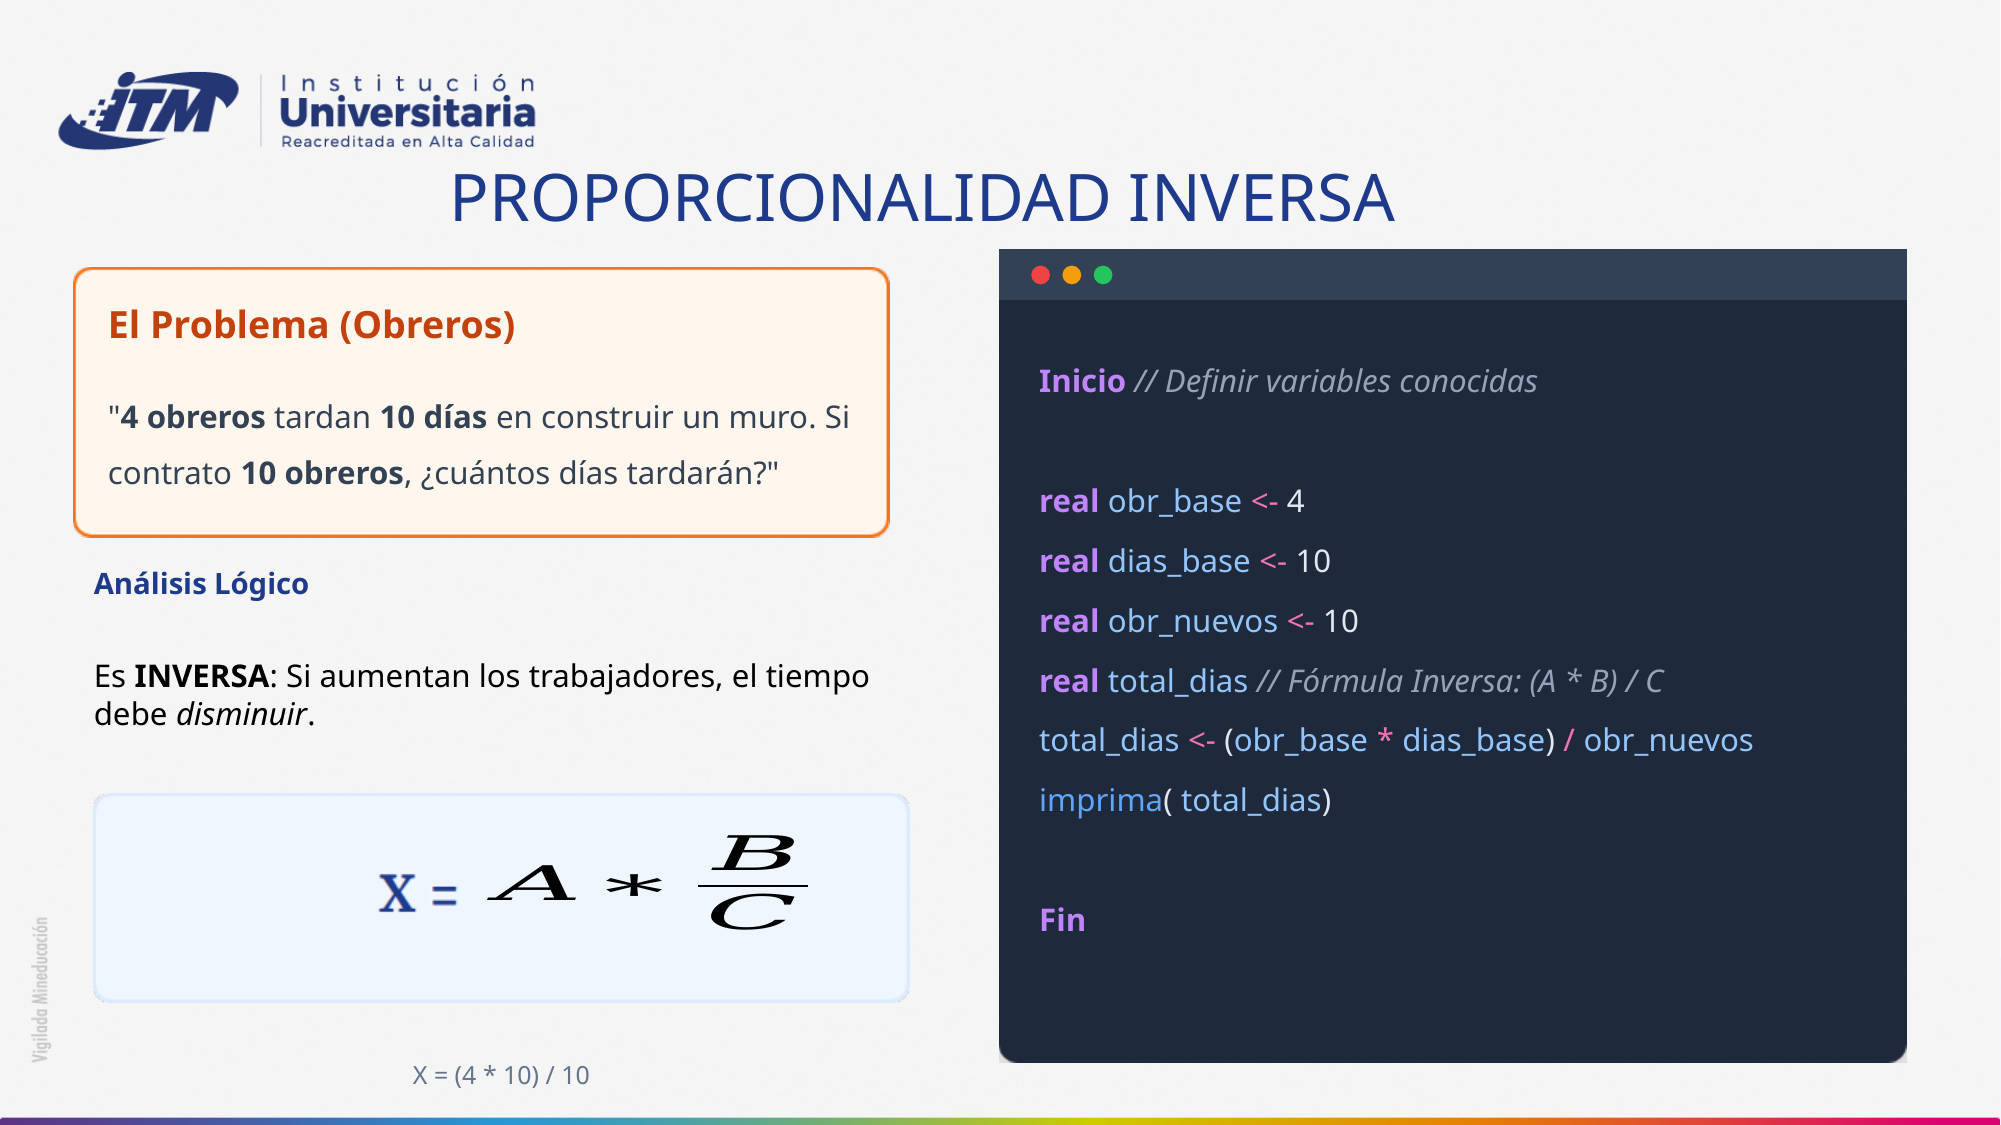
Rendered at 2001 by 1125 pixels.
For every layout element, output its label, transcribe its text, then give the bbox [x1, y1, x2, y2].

picture [0, 0, 2001, 1125]
text_box Análisis Lógico [93, 565, 951, 601]
text_box PROPORCIONALIDAD INVERSA [449, 156, 1775, 236]
text_box Es INVERSA: Si aumentan los trabajadores, el tiempo debe disminuir. [93, 656, 910, 732]
text_box X = (4 * 10) / 10 [93, 1059, 910, 1090]
